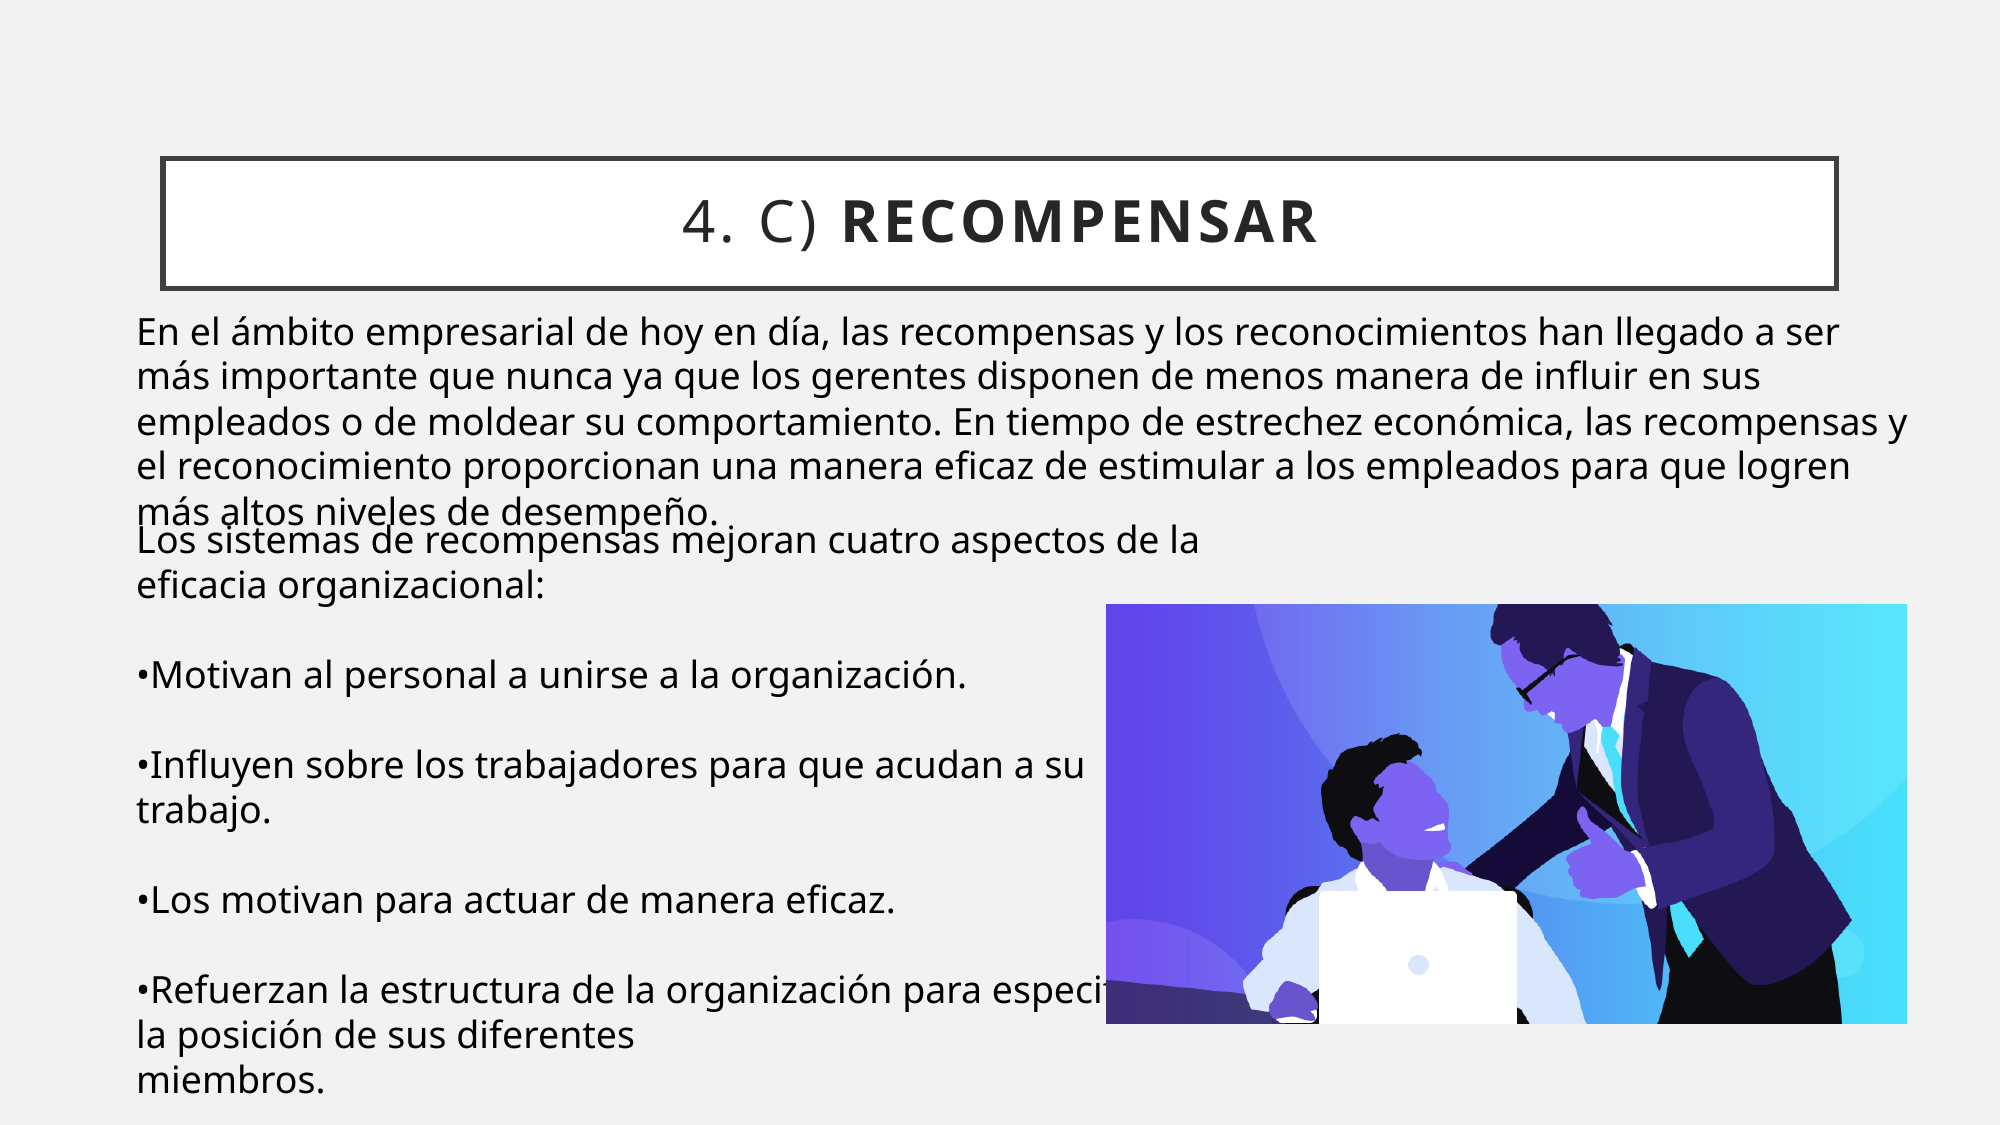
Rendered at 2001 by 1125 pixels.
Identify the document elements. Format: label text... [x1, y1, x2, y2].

text_box En el ámbito empresarial de hoy en día, las recompensas y los reconocimientos han llegado a ser más importante que nunca ya que los gerentes disponen de menos manera de influir en sus empleados o de moldear su comportamiento. En tiempo de estrechez económica, las recompensas y el reconocimiento proporcionan una manera eficaz de estimular a los empleados para que logren más altos niveles de desempeño. [121, 300, 1939, 540]
title 4. c) Recompensar [160, 156, 1839, 291]
picture [1106, 604, 1907, 1024]
text_box Los sistemas de recompensas mejoran cuatro aspectos de la eficacia organizacional: •Motivan al personal a unirse a la organización. •Influyen sobre los trabajadores para que acudan a su trabajo. •Los motivan para actuar de manera eficaz. •Refuerzan la estructura de la organización para especificar la posición de sus diferentes miembros. [121, 508, 1217, 1109]
